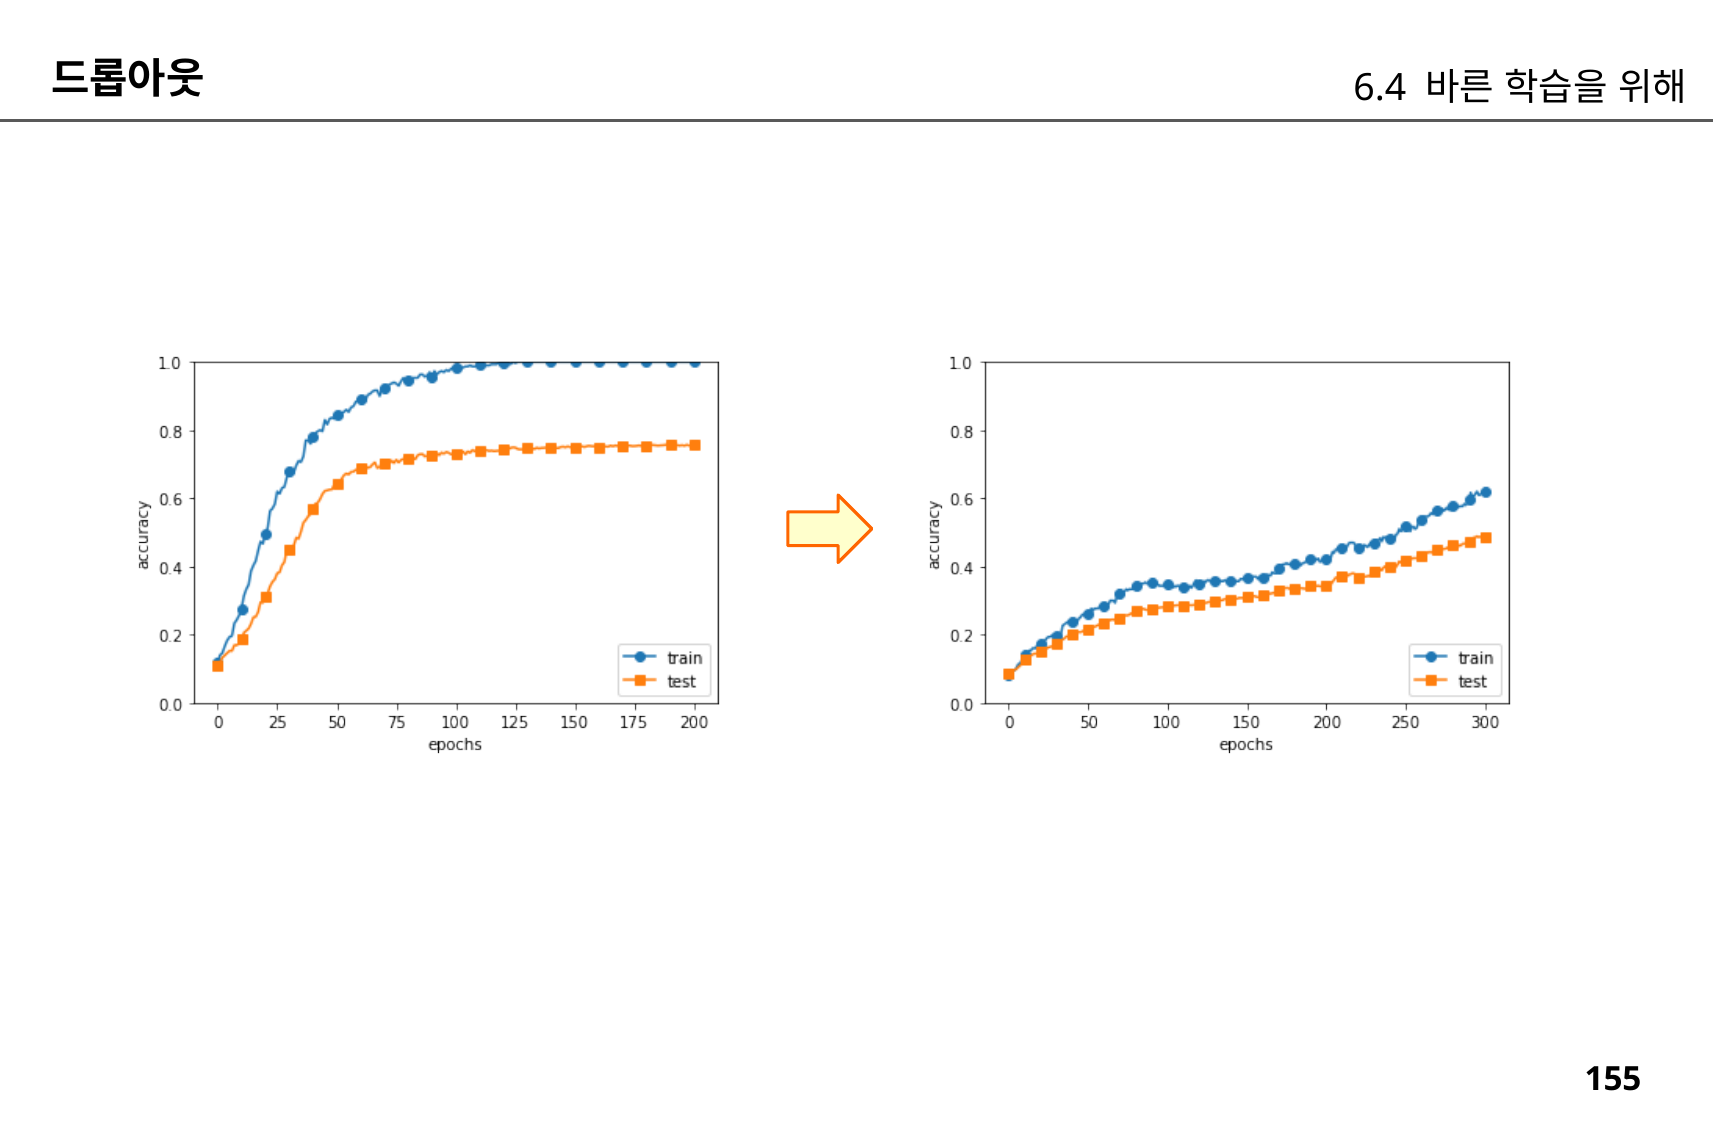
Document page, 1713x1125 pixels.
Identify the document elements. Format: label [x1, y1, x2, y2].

text_box [11, 13, 803, 105]
picture [916, 346, 1520, 763]
text_box [785, 493, 874, 565]
picture [125, 346, 730, 763]
text_box [916, 44, 1713, 111]
